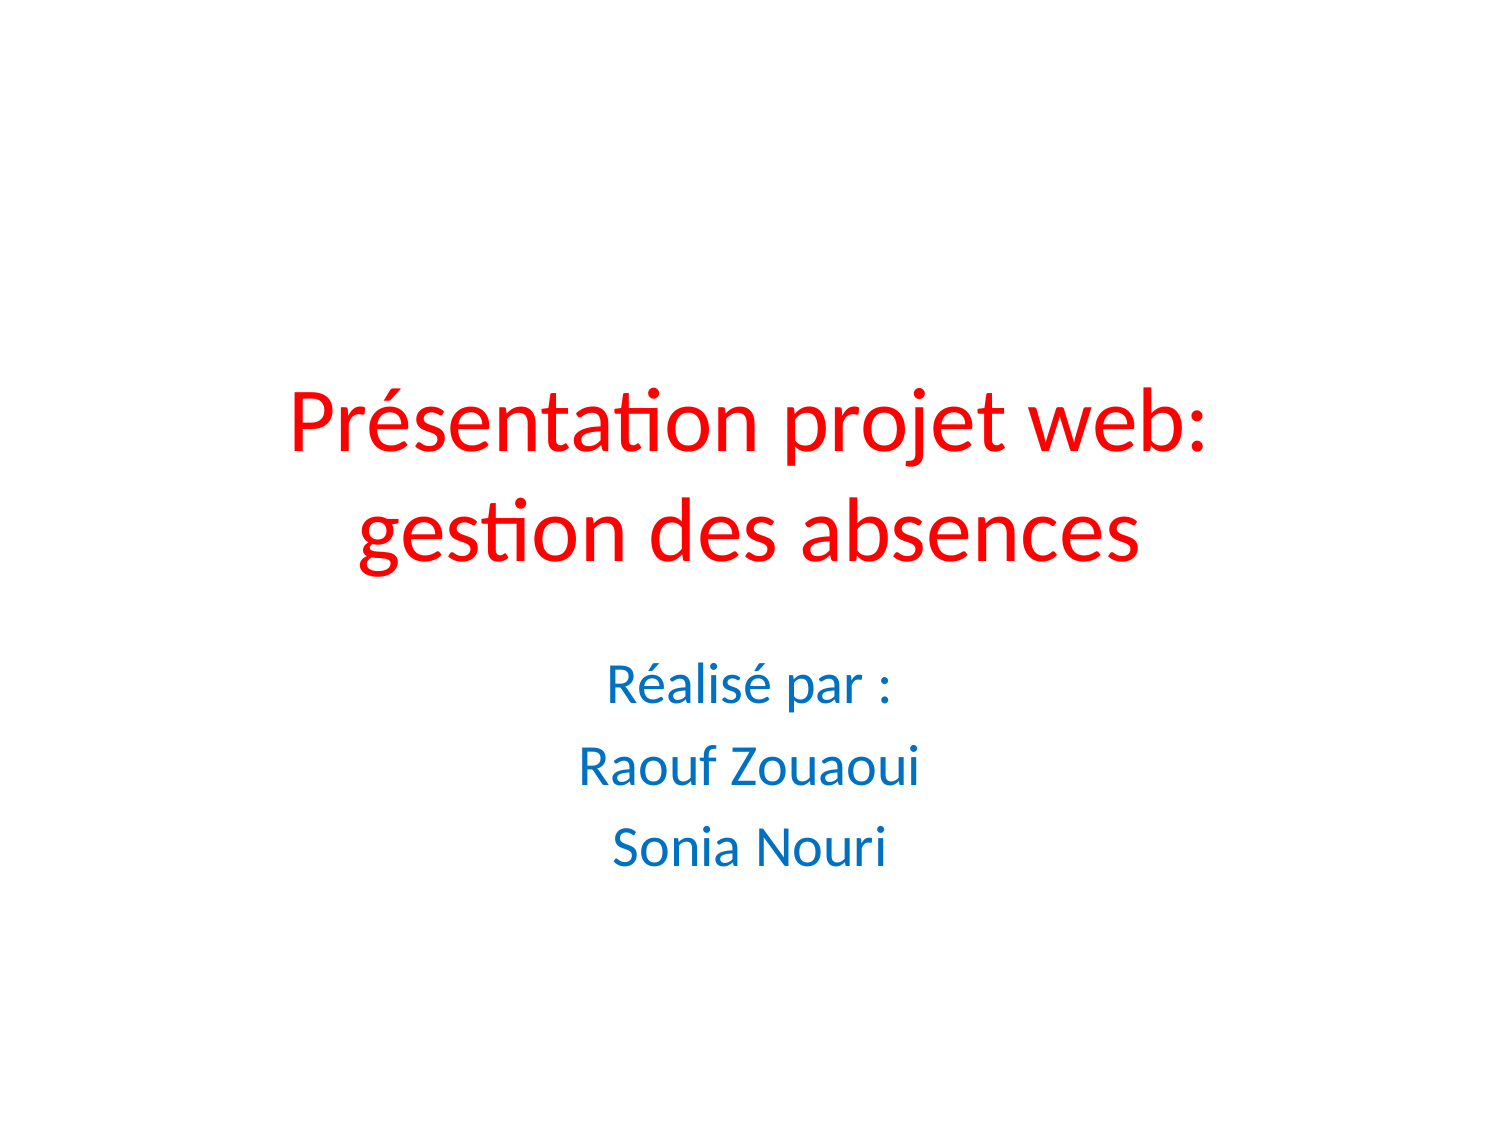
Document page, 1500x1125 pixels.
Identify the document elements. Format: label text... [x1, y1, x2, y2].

subtitle Réalisé par : Raouf Zouaoui Sonia Nouri [225, 637, 1275, 925]
title Présentation projet web: gestion des absences [112, 349, 1388, 591]
